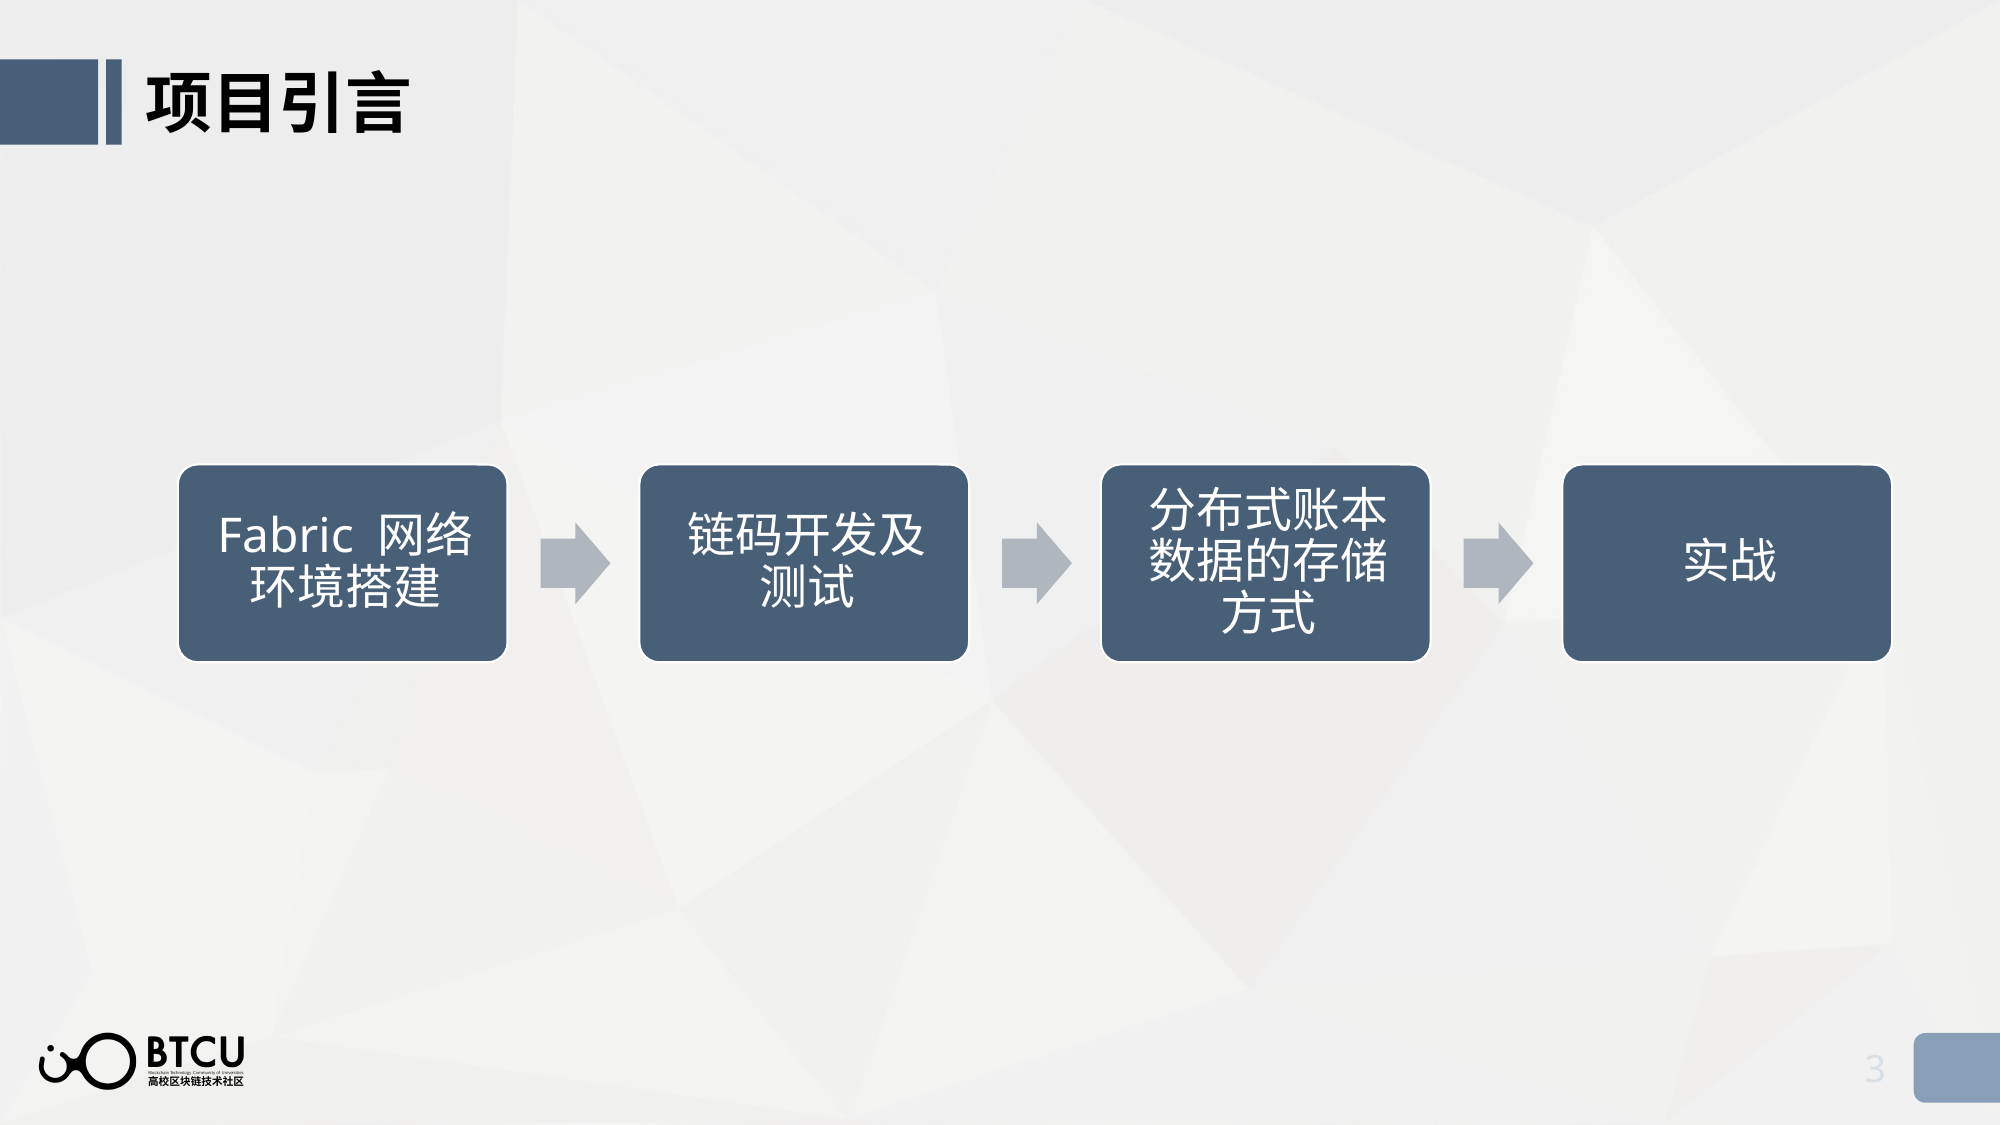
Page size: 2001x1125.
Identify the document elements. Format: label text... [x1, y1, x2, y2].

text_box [177, 83, 1893, 1043]
text_box [0, 59, 99, 145]
text_box 3 [1849, 1037, 2000, 1104]
picture [18, 997, 274, 1125]
text_box [106, 59, 122, 145]
text_box 项目引言 [130, 53, 428, 149]
text_box [1916, 1032, 2000, 1037]
